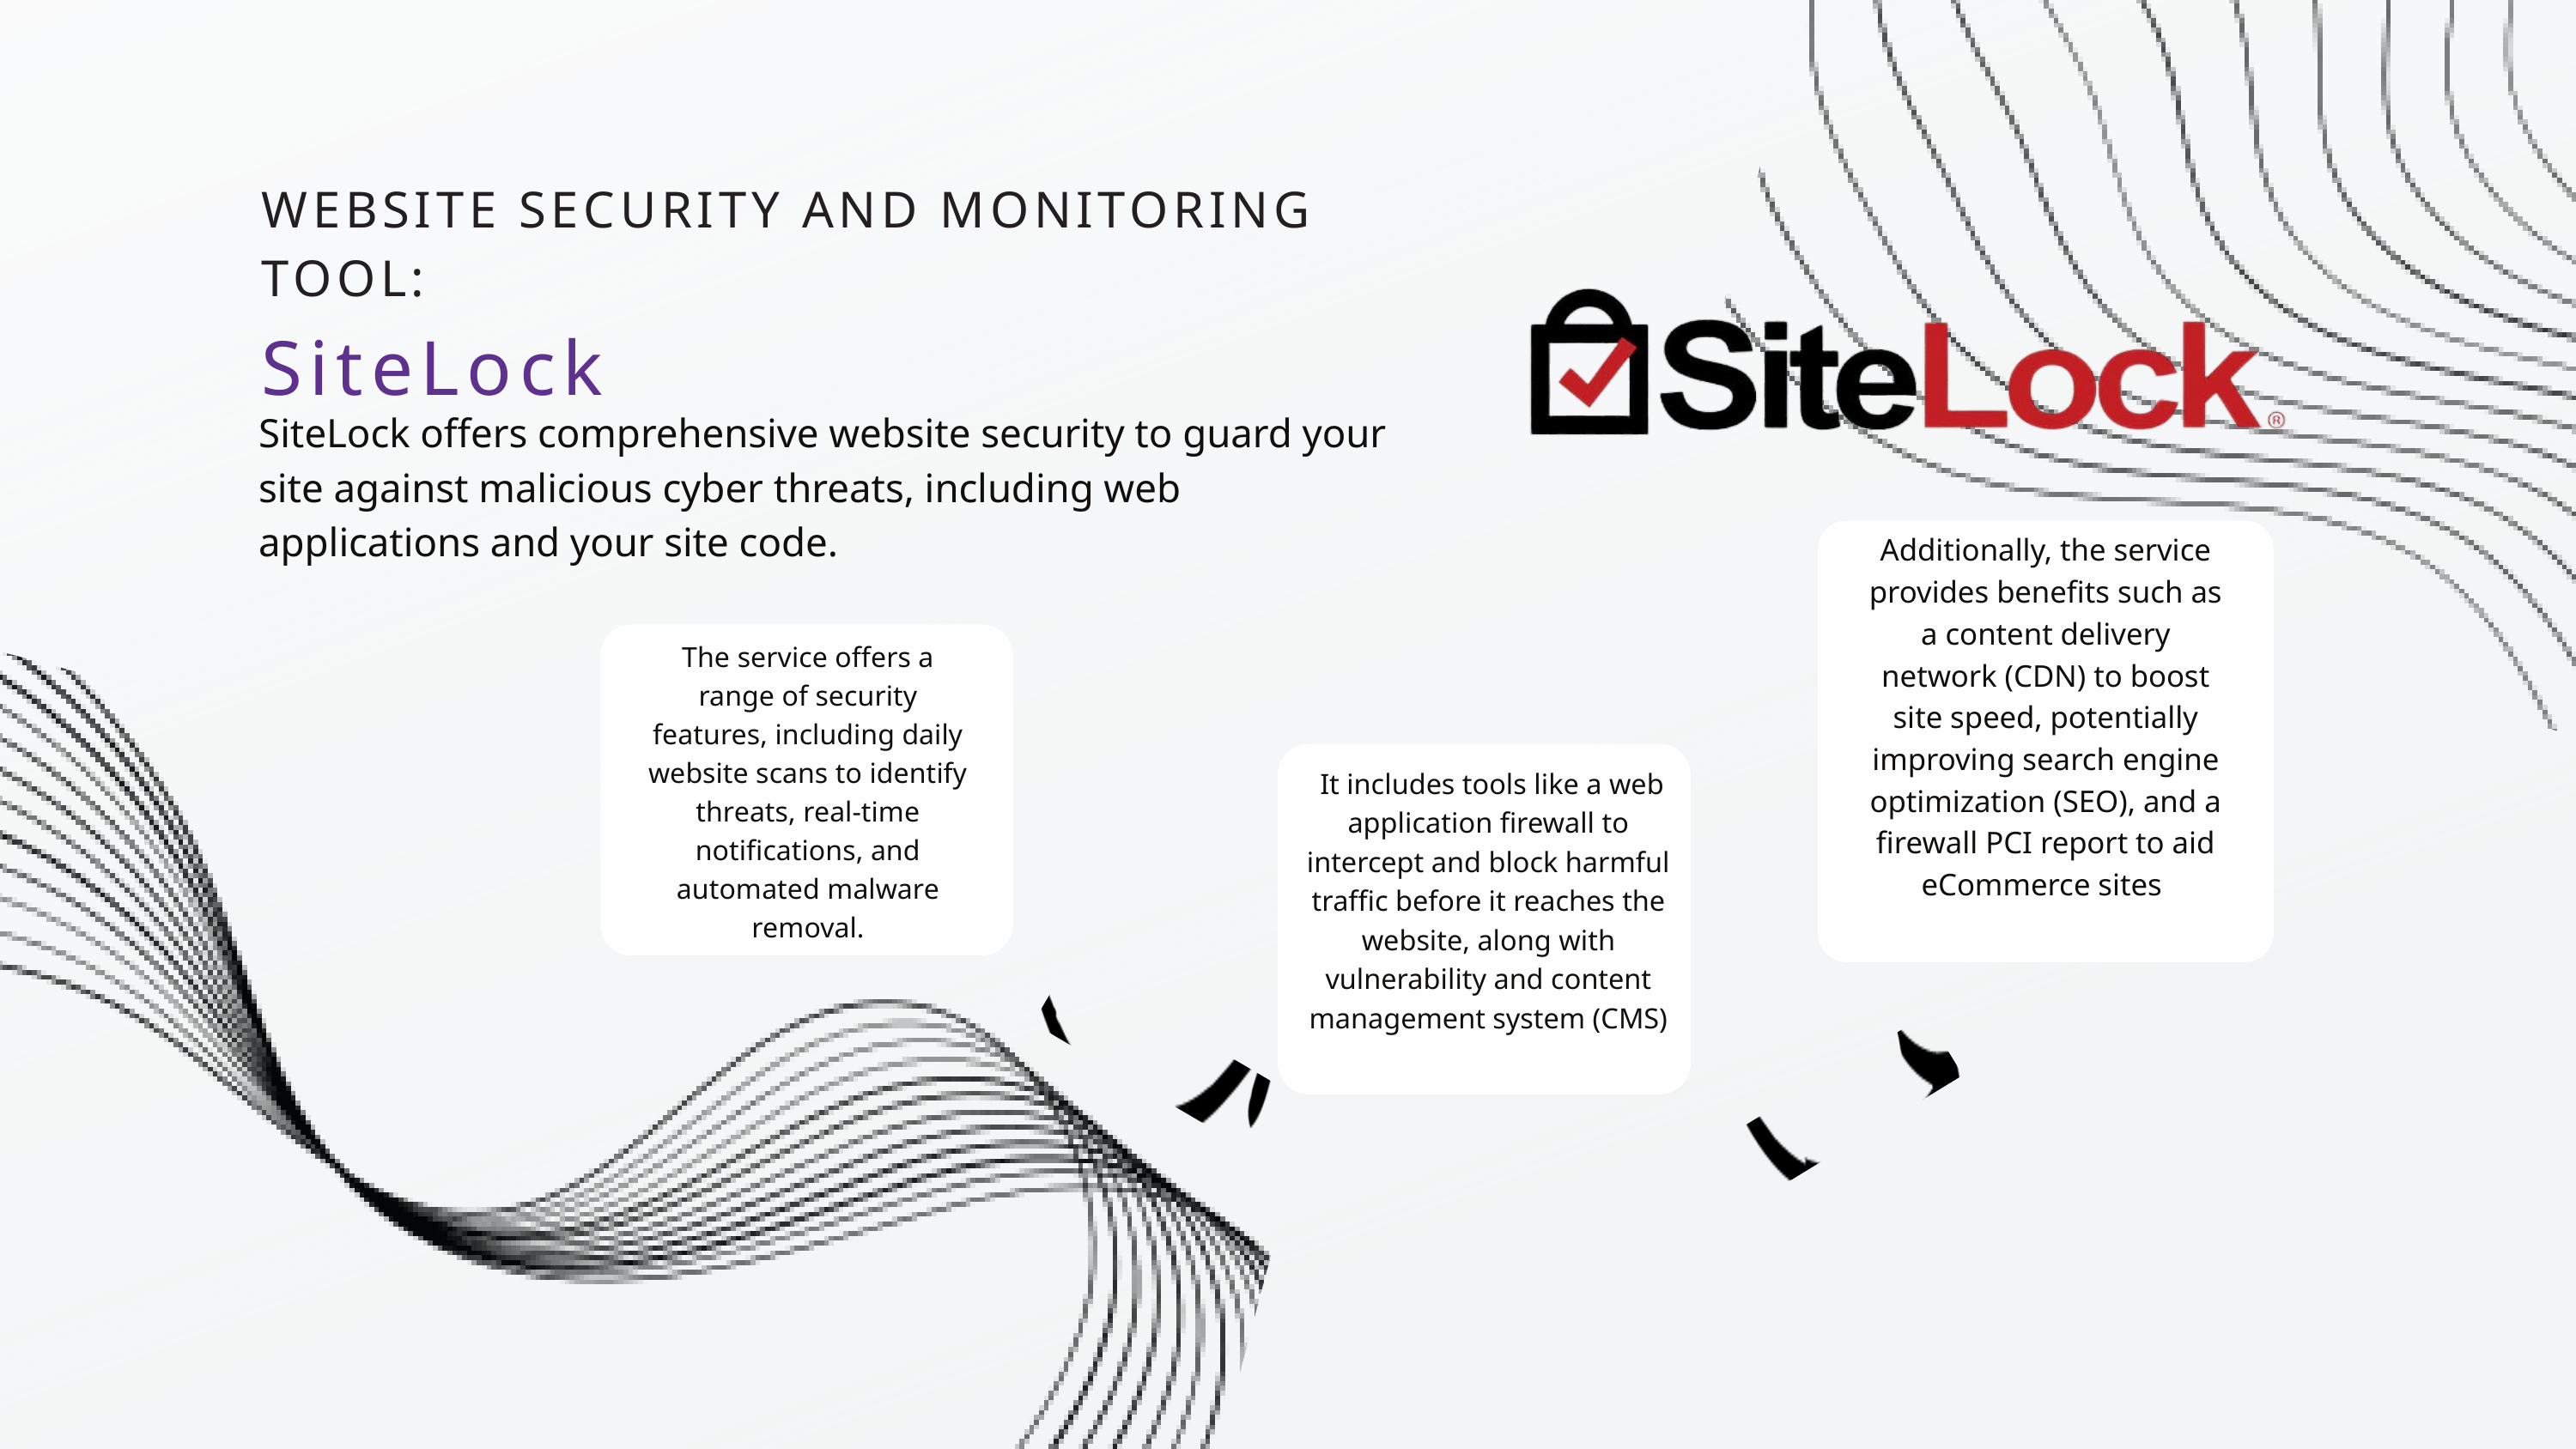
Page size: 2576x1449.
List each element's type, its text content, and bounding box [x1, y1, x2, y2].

text_box [1425, 221, 2372, 502]
text_box [0, 651, 1312, 1449]
text_box [0, 0, 2576, 1449]
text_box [599, 624, 1014, 956]
text_box [1712, 1015, 1963, 1206]
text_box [1817, 520, 2275, 963]
text_box [1691, 0, 2576, 737]
text_box SiteLock offers comprehensive website security to guard your site against malicious cyber threats, including web applications and your site code. [258, 400, 1413, 565]
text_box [1277, 743, 1692, 1095]
text_box WEBSITE SECURITY AND MONITORING TOOL: SiteLock [261, 169, 1383, 400]
